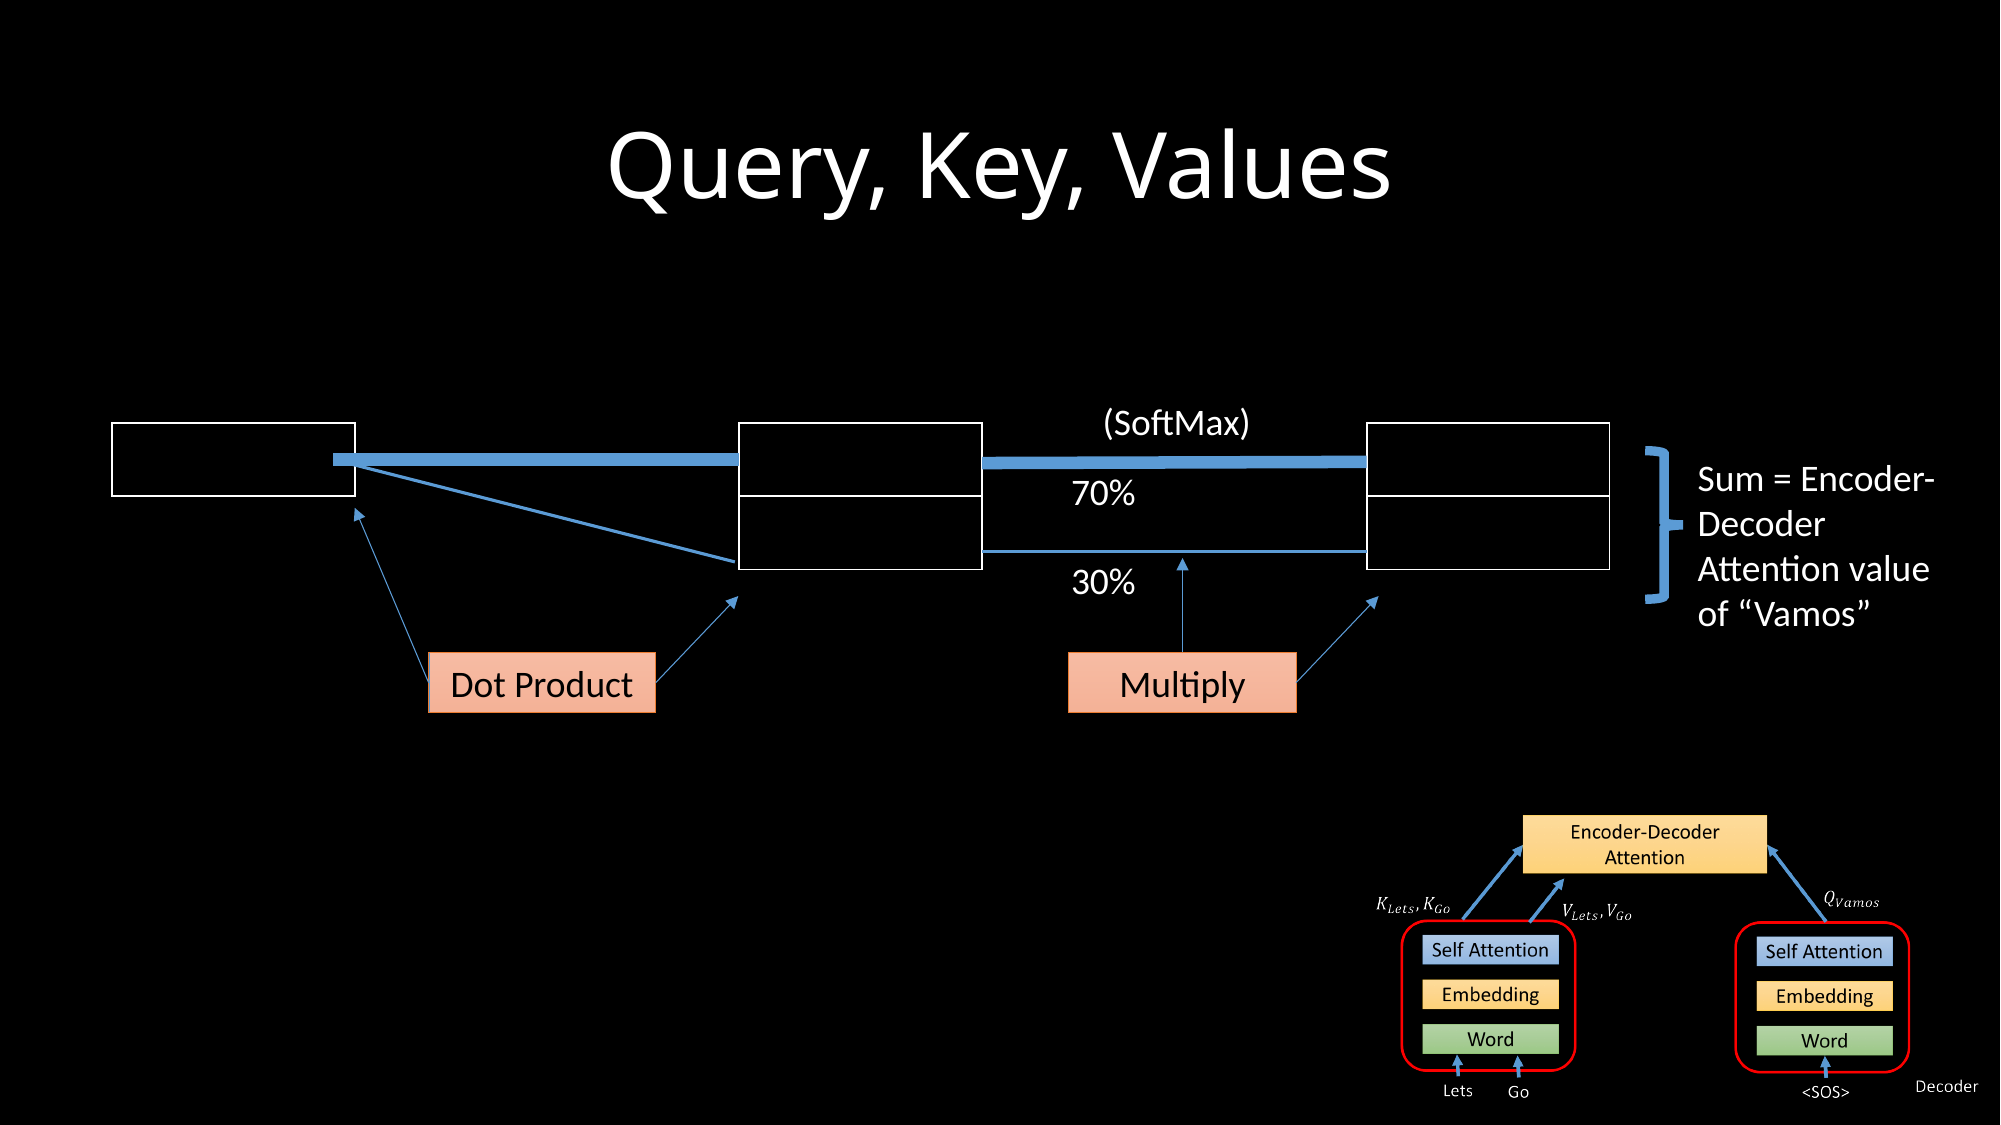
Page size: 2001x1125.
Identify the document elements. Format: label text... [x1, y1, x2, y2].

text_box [1296, 596, 1379, 683]
text_box Dot Product [428, 652, 656, 713]
text_box Multiply [1068, 652, 1297, 713]
picture [1376, 812, 1990, 1114]
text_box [655, 596, 739, 683]
text_box 30% [1056, 552, 1151, 610]
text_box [354, 507, 429, 683]
text_box 70% [1056, 469, 1151, 521]
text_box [333, 460, 735, 562]
title Query, Key, Values [137, 59, 1863, 278]
text_box [1645, 450, 1683, 600]
text_box (SoftMax) [1087, 390, 1279, 450]
text_box Sum = Encoder-Decoder Attention value of “Vamos” [1683, 446, 1959, 642]
